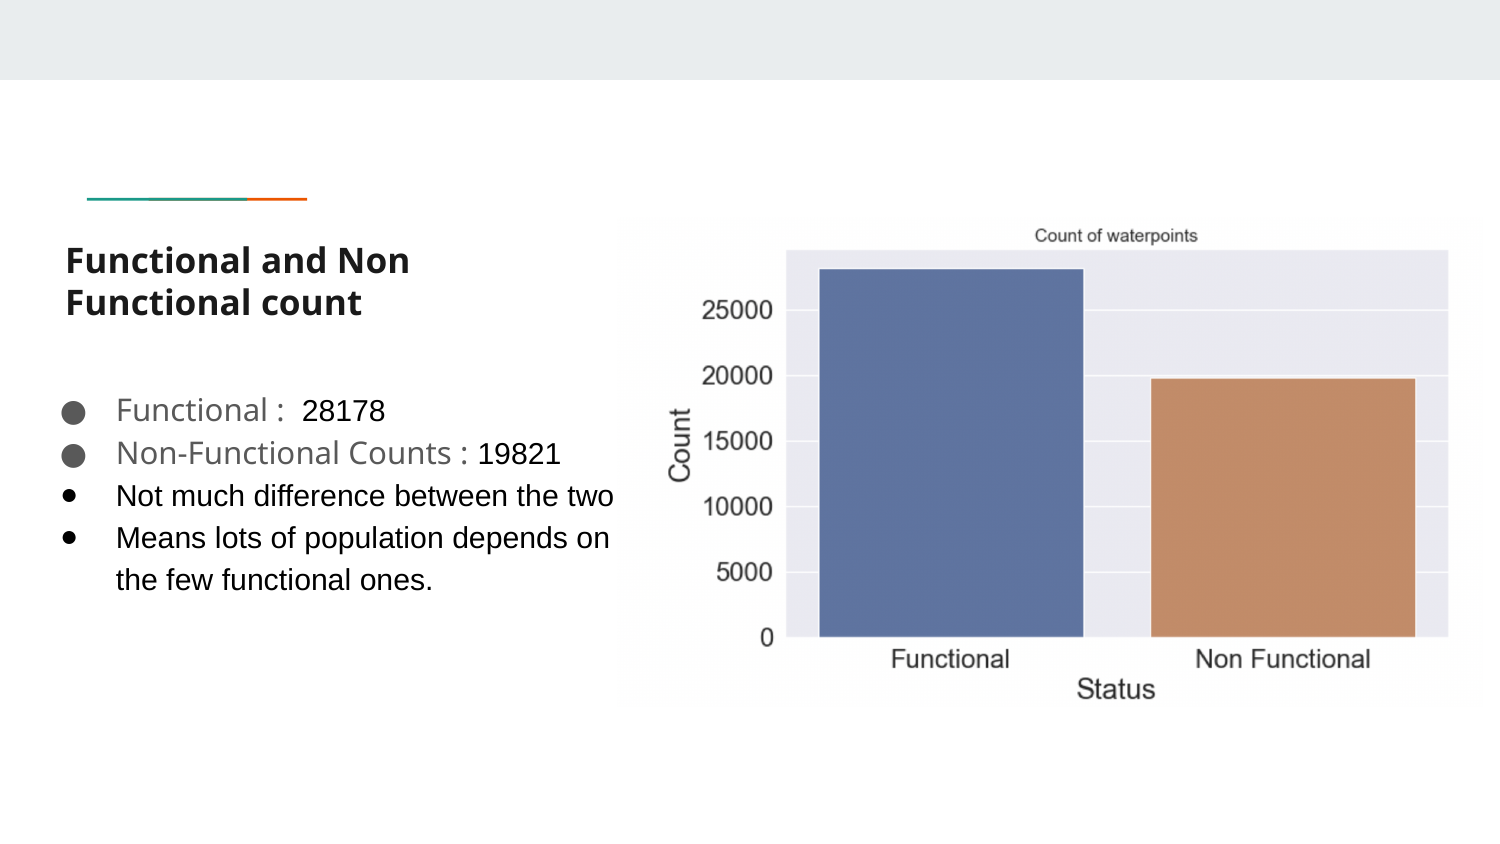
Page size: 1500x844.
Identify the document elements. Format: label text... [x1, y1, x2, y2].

picture [617, 217, 1484, 707]
list Functional : 28178 Non-Functional Counts : 19821 Not much difference between the two Means lots of population depends on the few functional ones. [19, 369, 612, 690]
title Functional and Non Functional count [50, 223, 590, 325]
